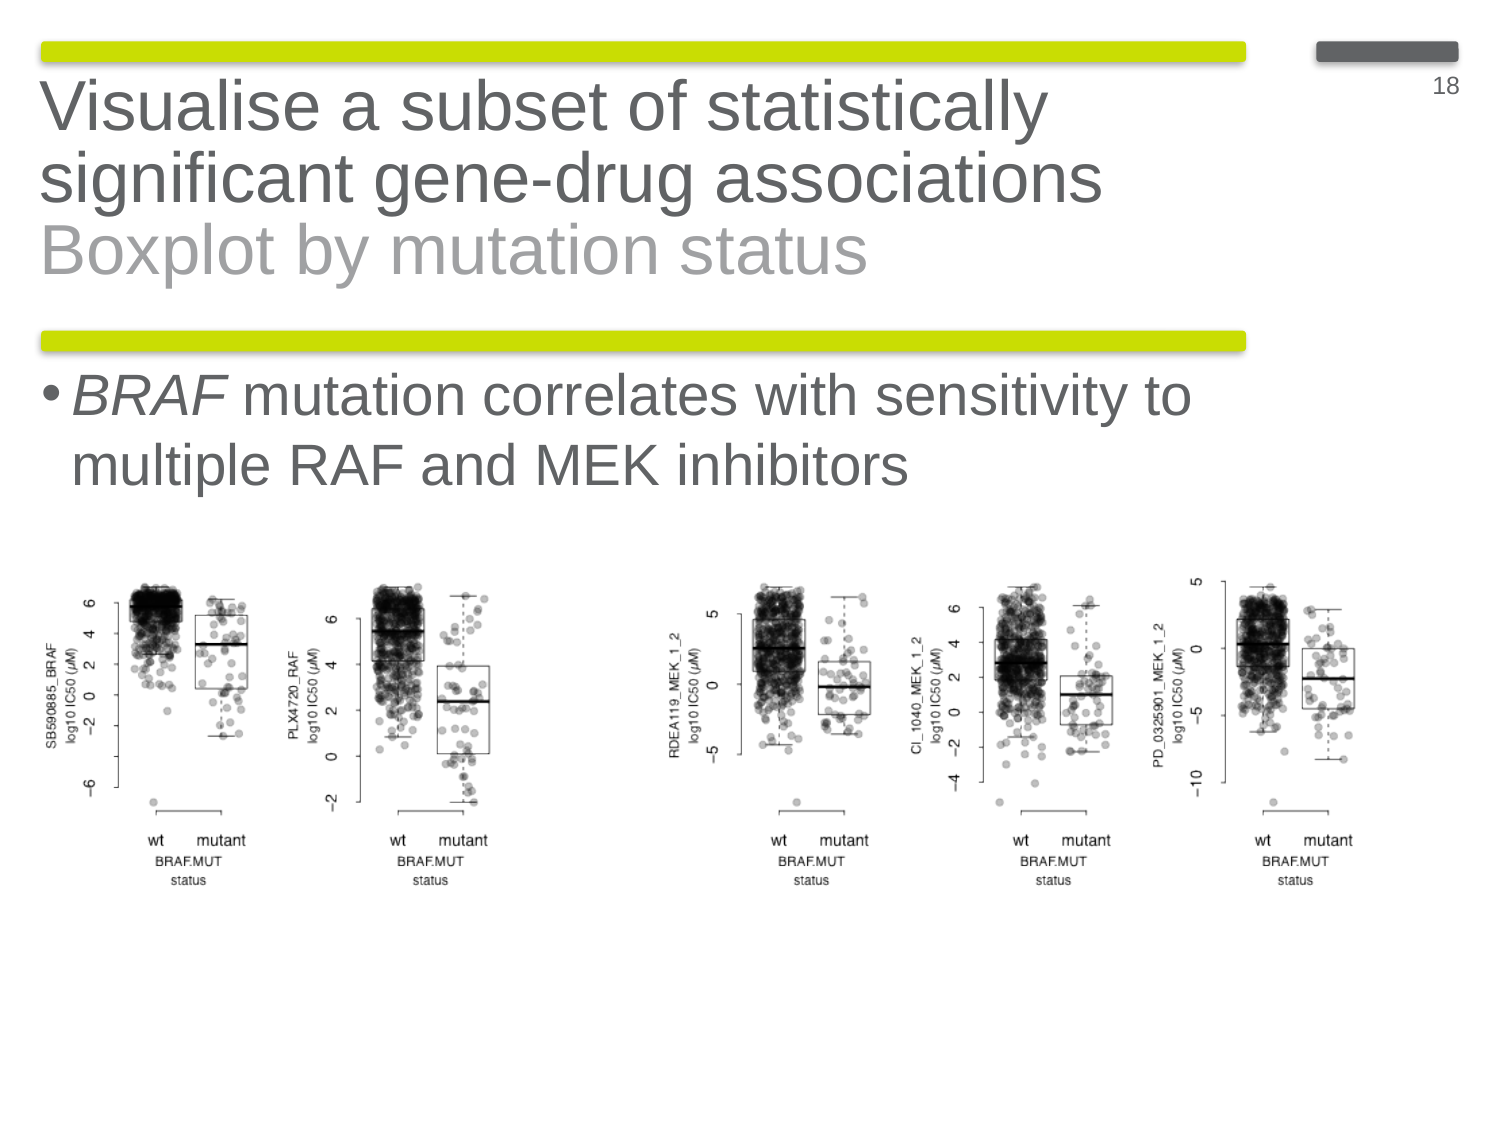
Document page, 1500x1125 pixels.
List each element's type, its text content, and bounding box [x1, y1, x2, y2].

list BRAF mutation correlates with sensitivity to multiple RAF and MEK inhibitors [26, 350, 1248, 1125]
list Visualise a subset of statistically significant gene-drug associations Boxplot by mutation status [24, 65, 1248, 333]
picture [26, 569, 511, 909]
picture [649, 569, 1376, 909]
slide_number 18 [1316, 61, 1476, 116]
